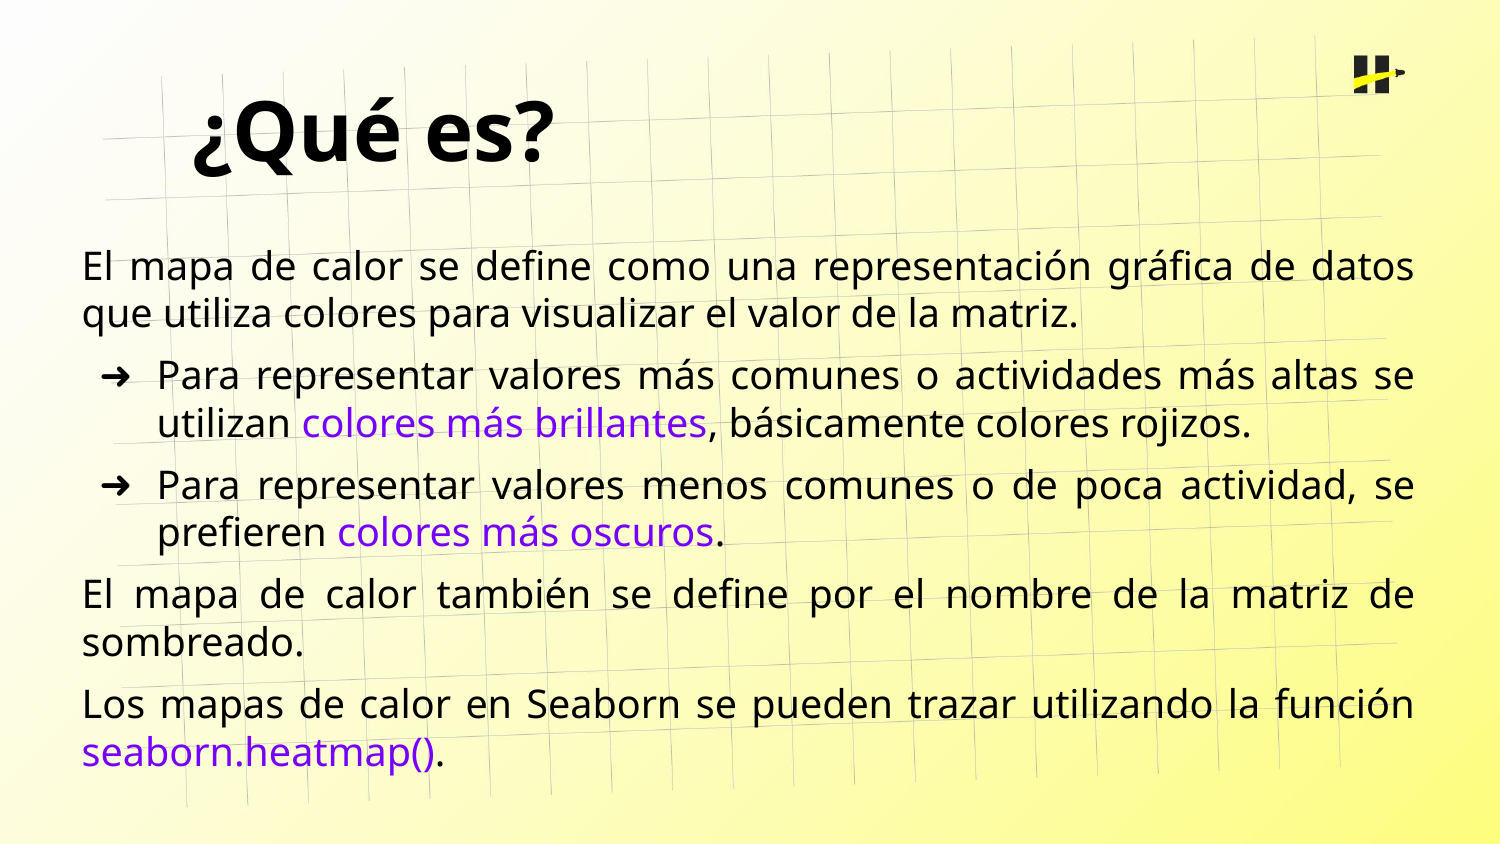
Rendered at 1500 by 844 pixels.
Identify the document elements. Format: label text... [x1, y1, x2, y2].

text_box El mapa de calor se define como una representación gráfica de datos que utiliza colores para visualizar el valor de la matriz. Para representar valores más comunes o actividades más altas se utilizan colores más brillantes, básicamente colores rojizos. Para representar valores menos comunes o de poca actividad, se prefieren colores más oscuros. El mapa de calor también se define por el nombre de la matriz de sombreado. Los mapas de calor en Seaborn se pueden trazar utilizando la función seaborn.heatmap(). [66, 225, 1432, 844]
picture [0, 0, 1500, 844]
text_box ¿Qué es? [177, 74, 1265, 195]
